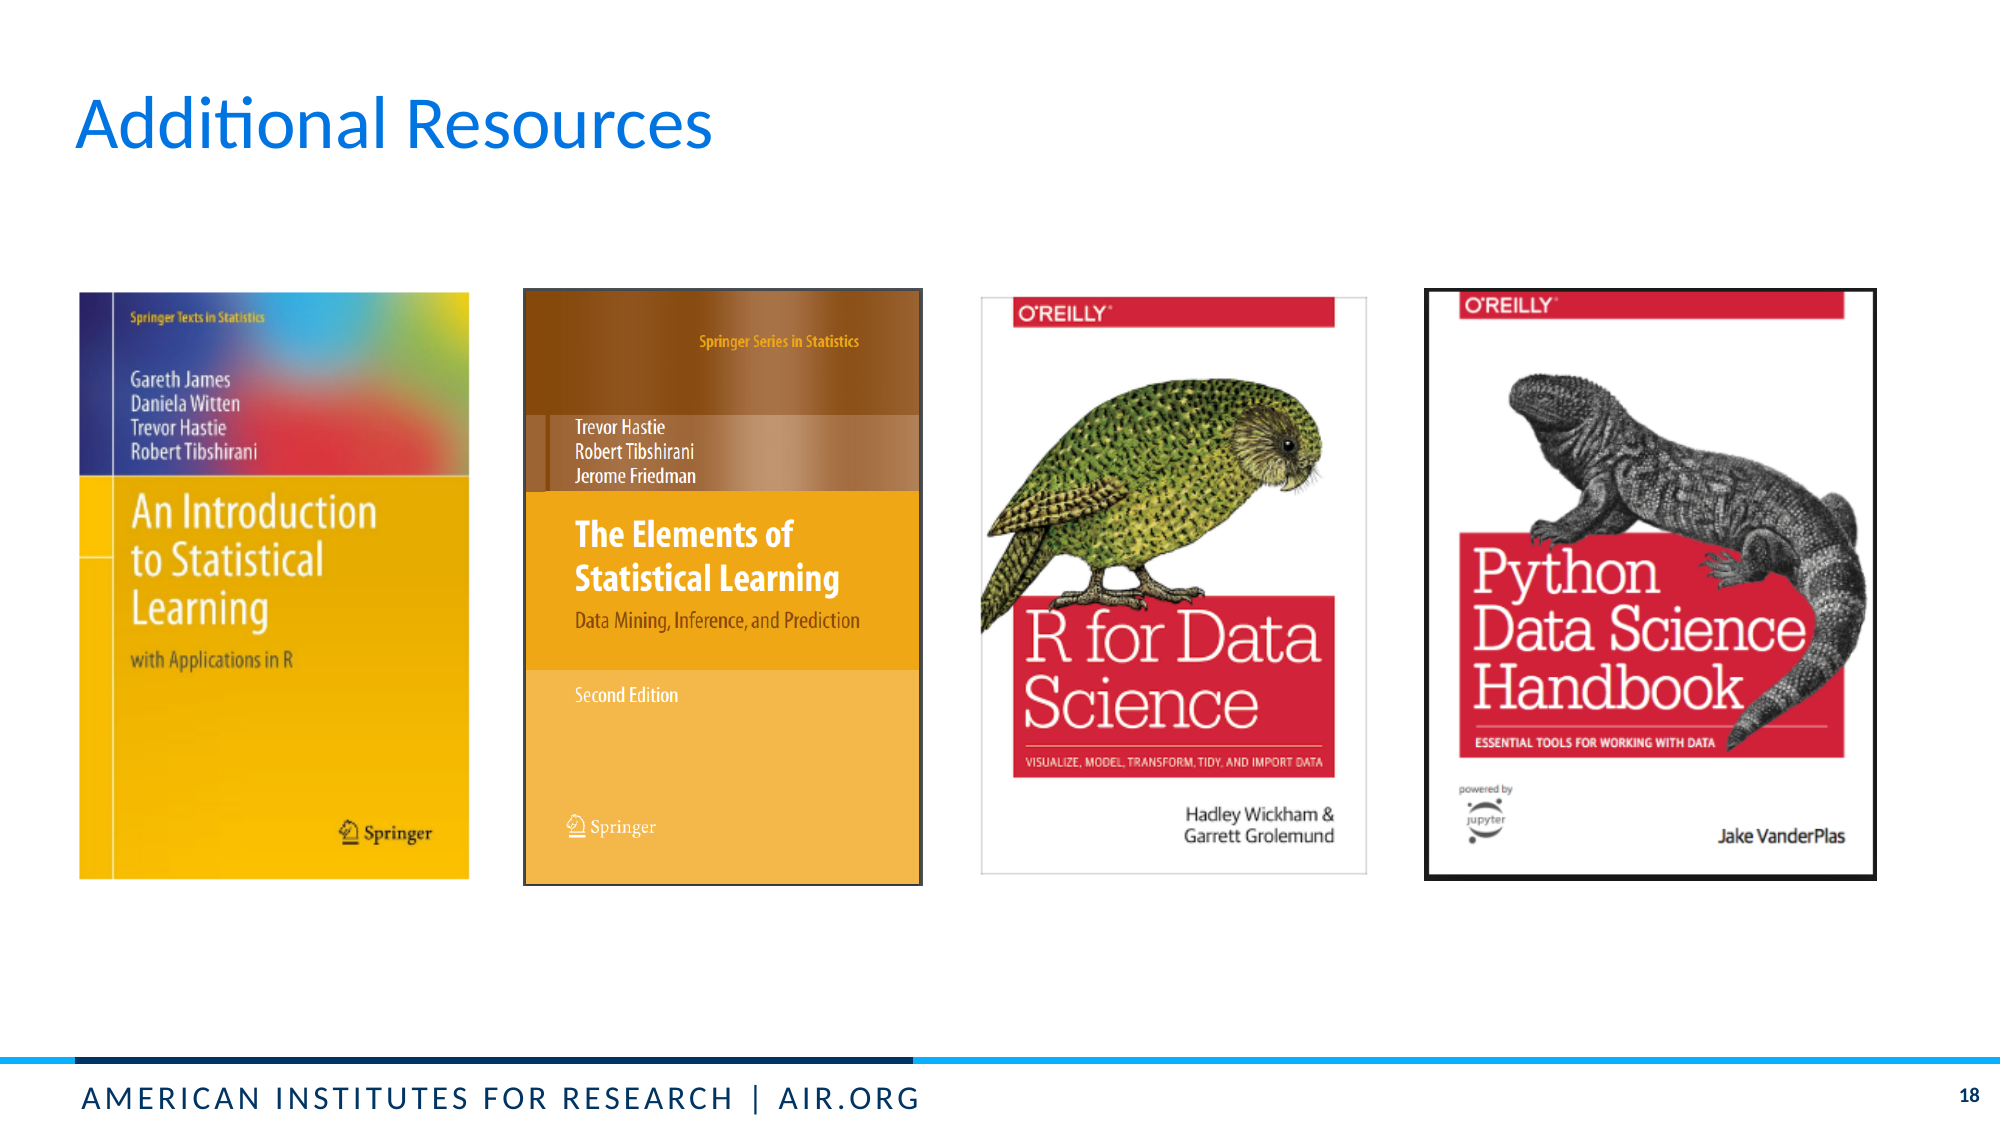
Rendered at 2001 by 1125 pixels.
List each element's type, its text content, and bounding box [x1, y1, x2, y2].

picture [523, 288, 923, 886]
picture [1424, 288, 1877, 882]
title Additional Resources [75, 0, 1935, 164]
picture [972, 288, 1375, 882]
slide_number 18 [1954, 1081, 1980, 1107]
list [74, 288, 474, 882]
